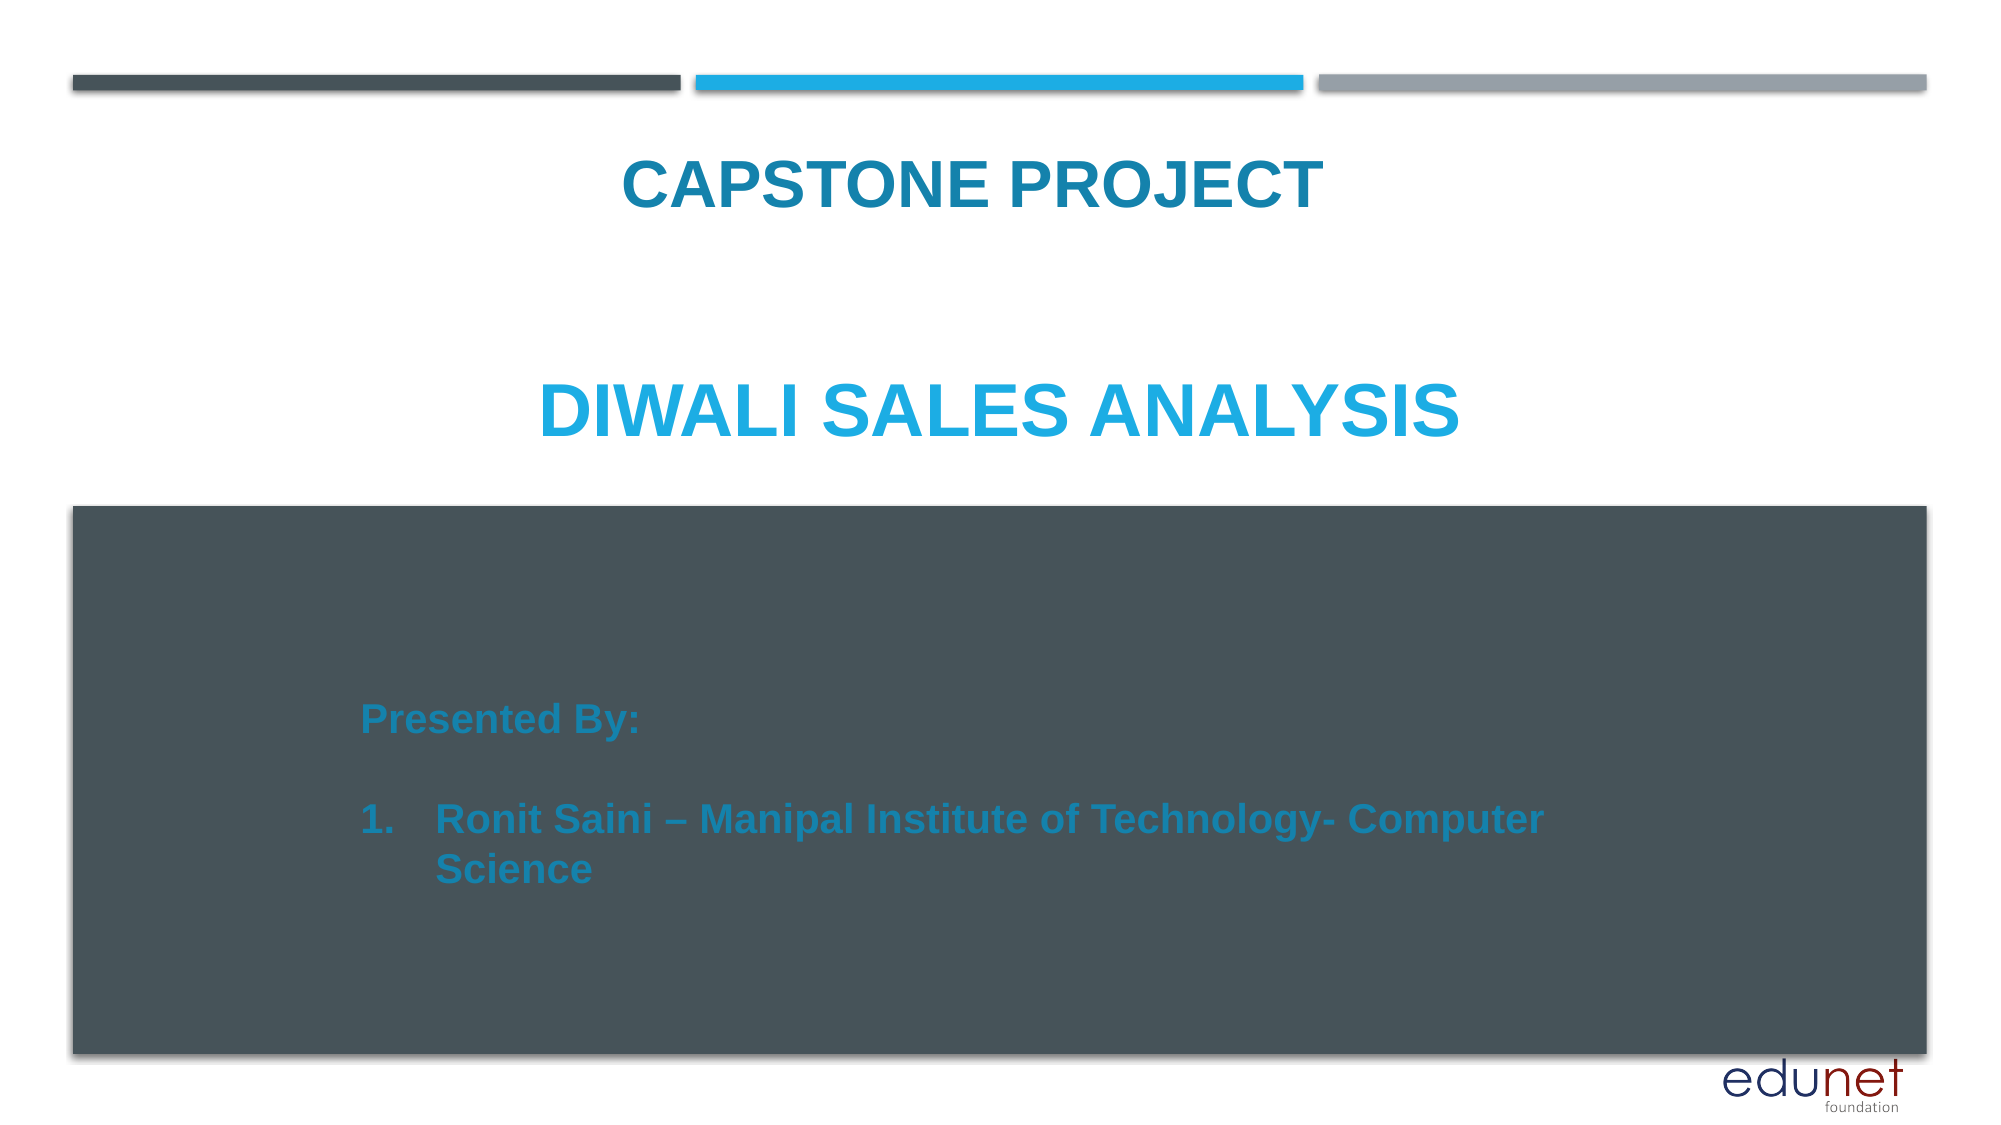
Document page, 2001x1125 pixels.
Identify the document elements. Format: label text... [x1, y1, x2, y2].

title Diwali sales analysis [249, 298, 1750, 460]
text_box Presented By: Ronit Saini – Manipal Institute of Technology- Computer Science [345, 683, 1655, 899]
text_box CAPSTONE PROJECT [0, 133, 2000, 229]
picture [1719, 1056, 1905, 1116]
